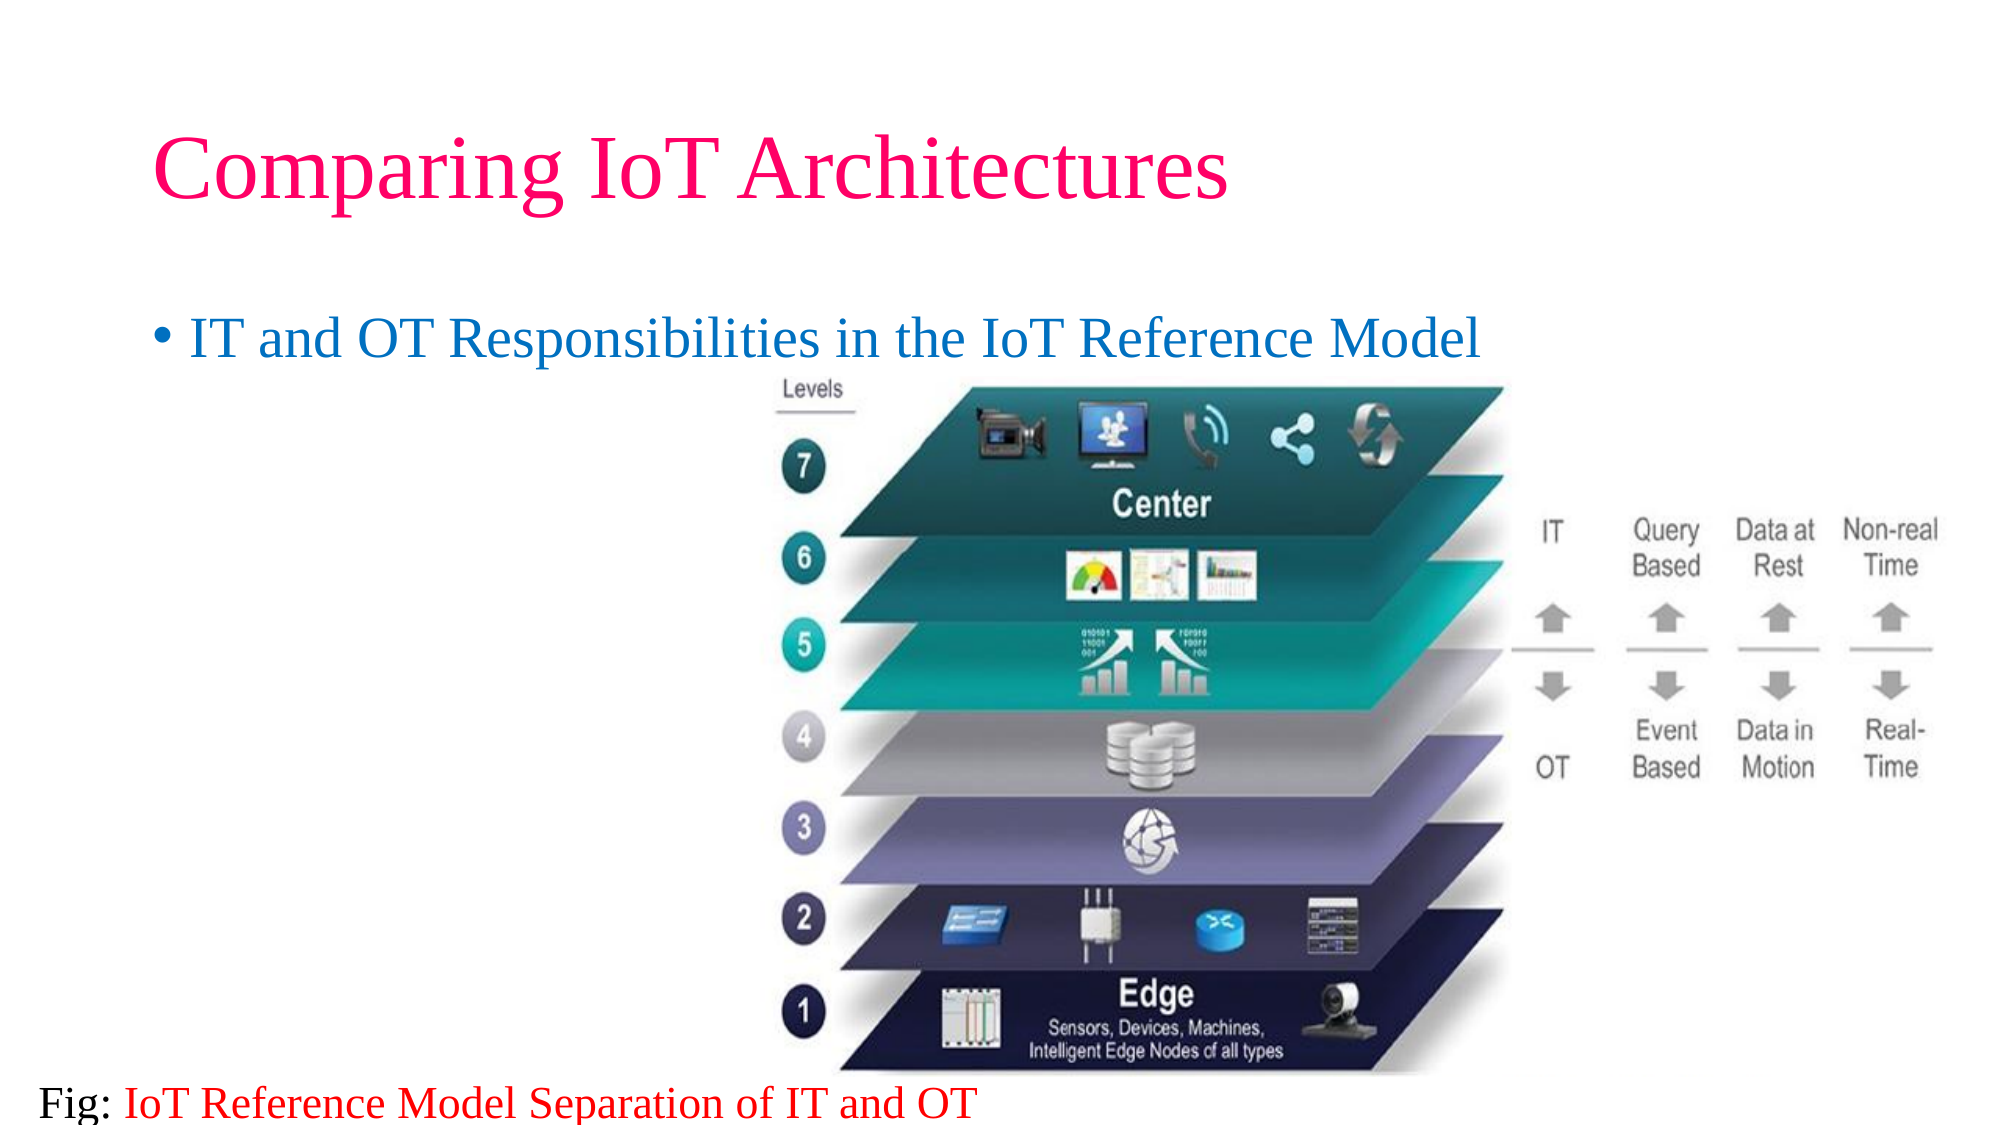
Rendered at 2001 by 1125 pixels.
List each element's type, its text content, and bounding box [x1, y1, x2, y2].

title Comparing IoT Architectures [137, 59, 1863, 278]
text_box Fig: IoT Reference Model Separation of IT and OT [23, 1065, 1047, 1125]
text_box IT and OT Responsibilities in the IoT Reference Model [137, 299, 1863, 388]
picture [744, 376, 1964, 1077]
